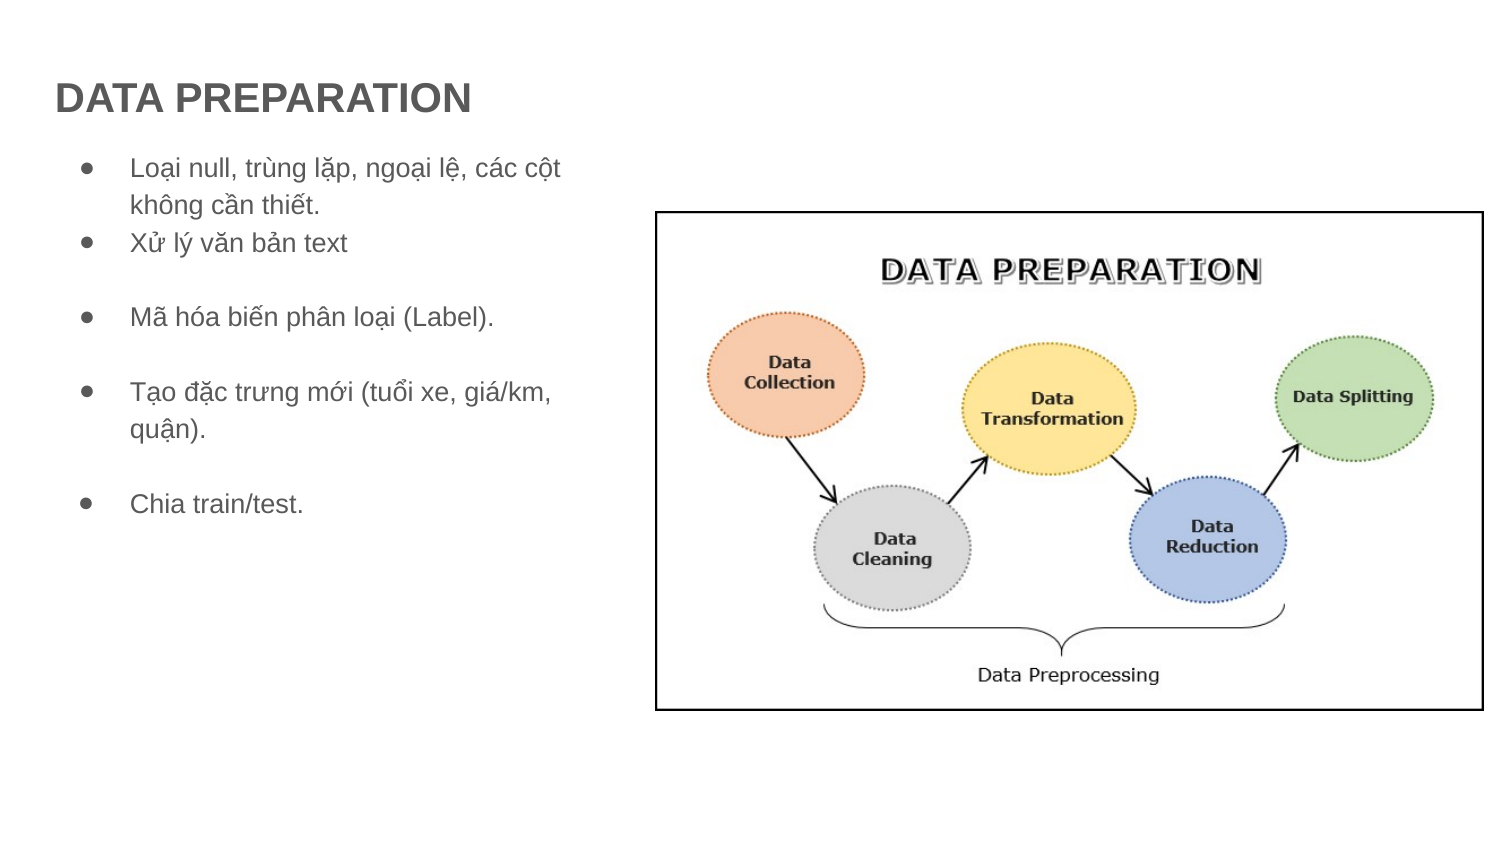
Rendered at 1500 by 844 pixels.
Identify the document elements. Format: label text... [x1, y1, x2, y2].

text_box DATA PREPARATION Loại null, trùng lặp, ngoại lệ, các cột không cần thiết. Xử lý văn bản text Mã hóa biến phân loại (Label). Tạo đặc trưng mới (tuổi xe, giá/km, quận). Chia train/test. [39, 48, 622, 548]
picture [654, 211, 1484, 711]
